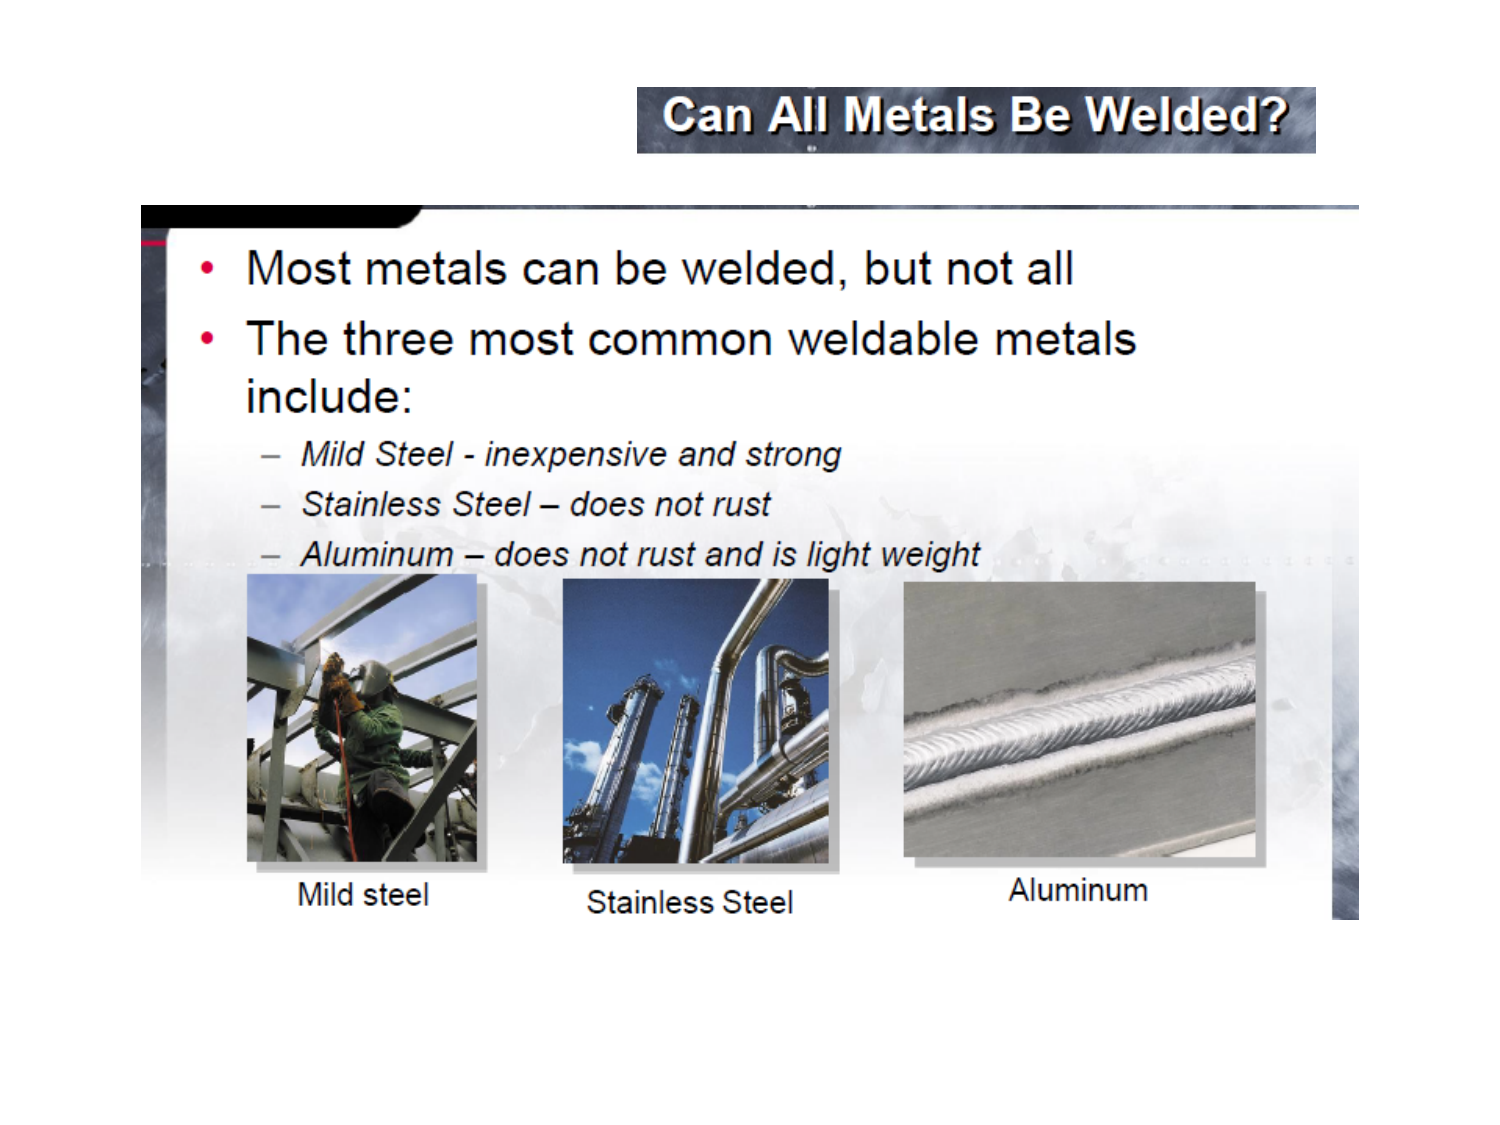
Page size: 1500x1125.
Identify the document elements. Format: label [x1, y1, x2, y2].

picture [141, 205, 1359, 920]
picture [637, 87, 1316, 157]
